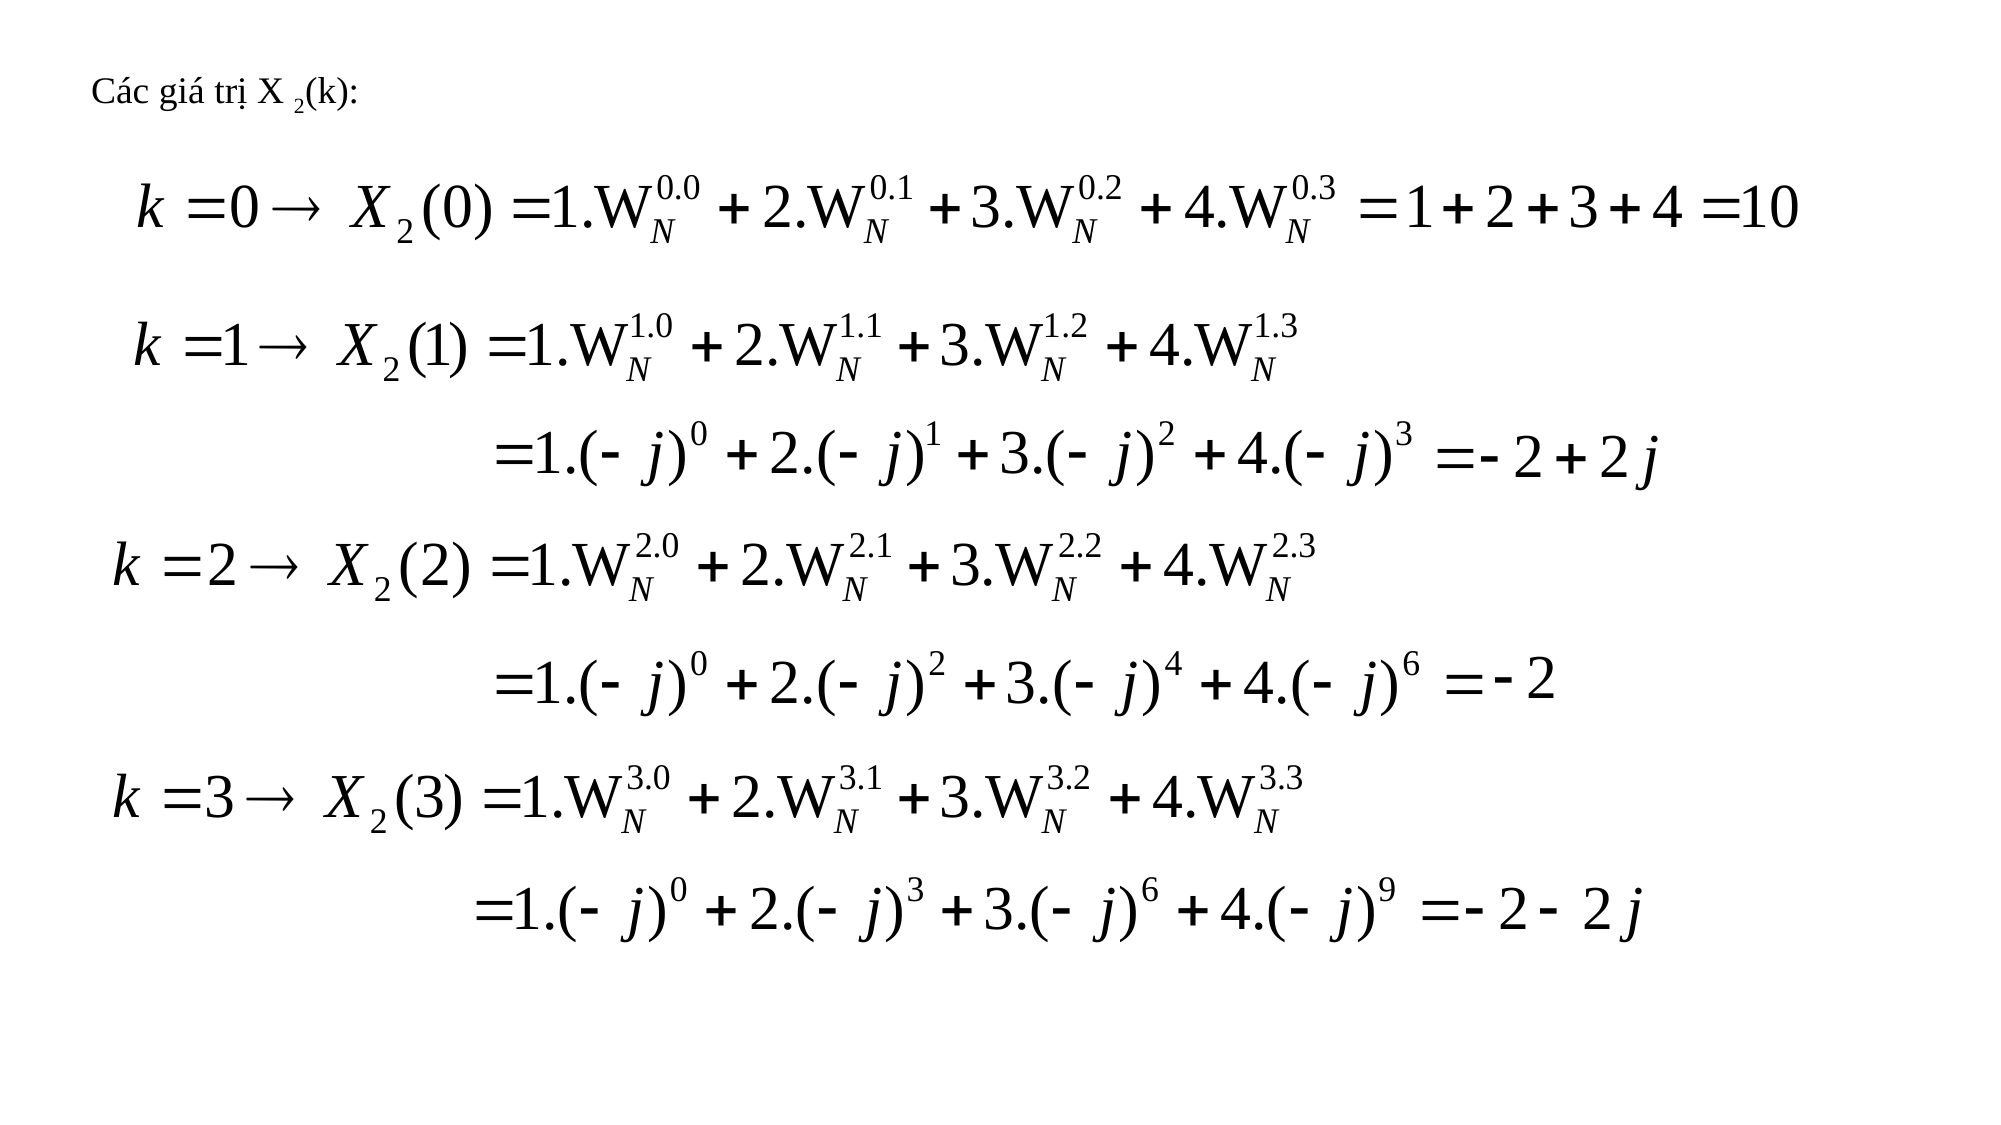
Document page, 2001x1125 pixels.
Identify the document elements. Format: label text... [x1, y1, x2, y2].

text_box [481, 635, 1485, 730]
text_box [1401, 170, 1809, 244]
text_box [1483, 640, 1567, 709]
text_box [1422, 419, 1675, 504]
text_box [123, 297, 1307, 397]
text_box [102, 748, 1317, 927]
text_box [460, 861, 1660, 956]
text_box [481, 405, 1423, 500]
text_box Các giá trị X 2(k): [76, 59, 375, 125]
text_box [126, 159, 1402, 260]
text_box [102, 517, 1327, 618]
